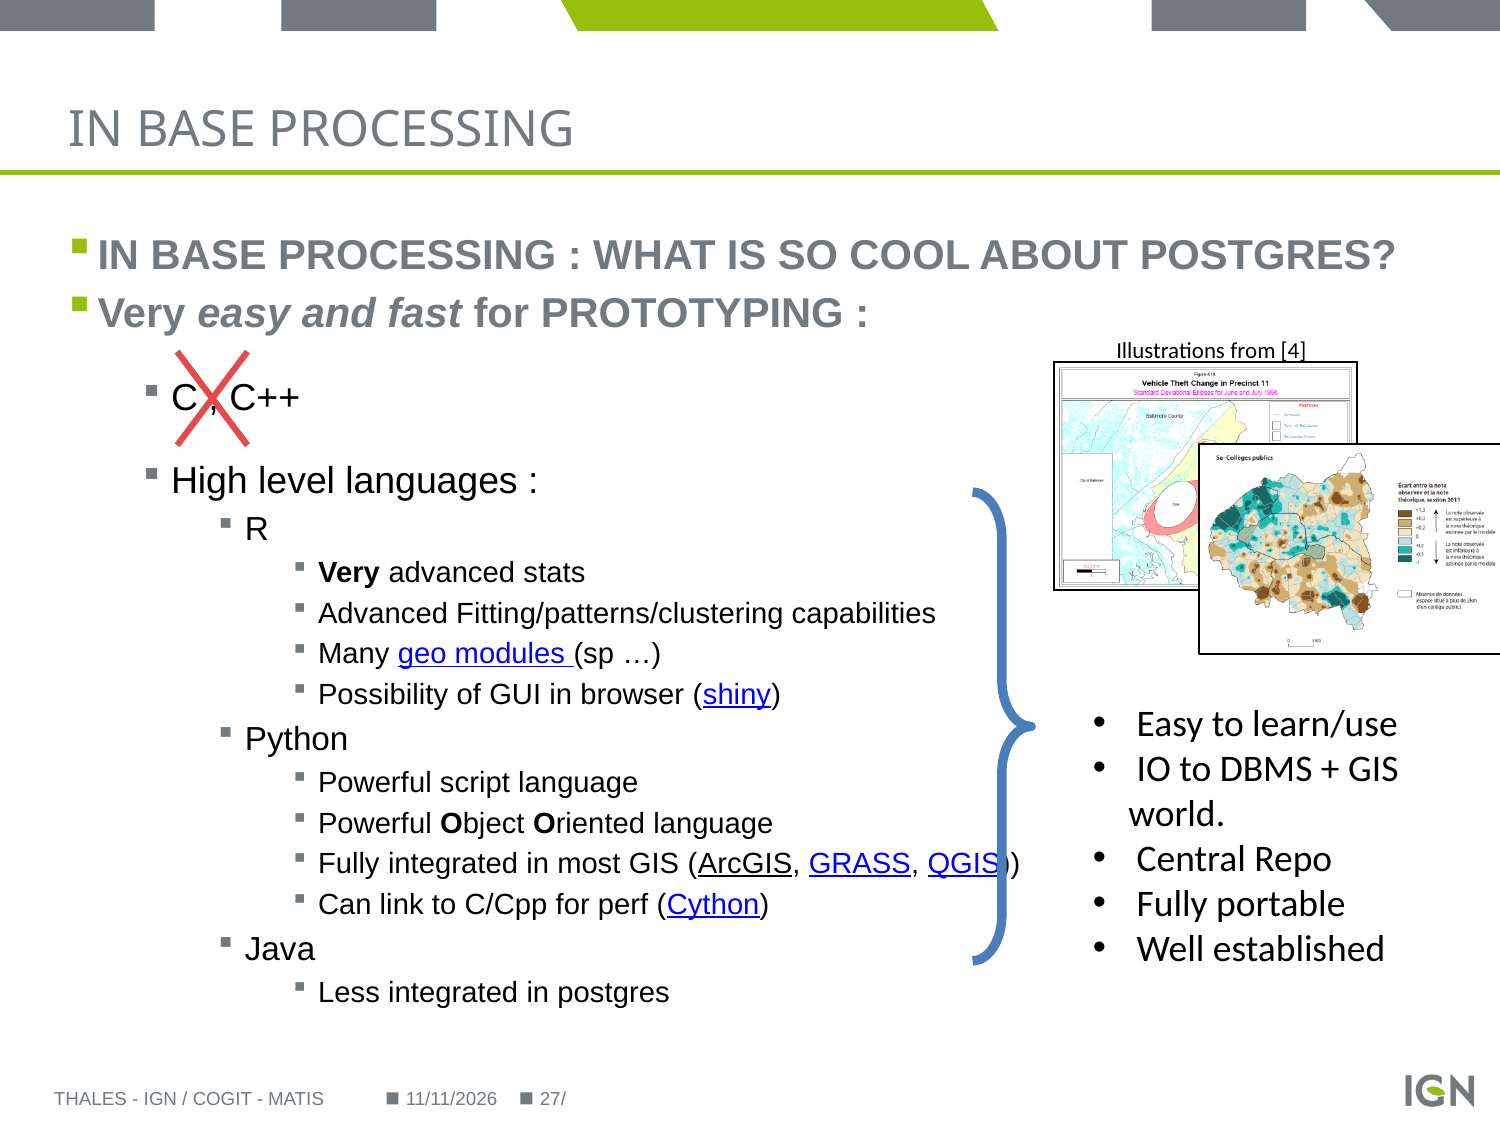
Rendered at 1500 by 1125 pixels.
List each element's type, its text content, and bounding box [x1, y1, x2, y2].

picture [1054, 363, 1500, 654]
list In Base processing : what is so cool about postgres? Very easy and fast for prototyping : C , C++ High level languages : R Very advanced stats Advanced Fitting/patterns/clustering capabilities Many geo modules (sp …) Possibility of GUI in browser (shiny) Python Powerful script language Powerful Object Oriented language Fully integrated in most GIS (ArcGIS, GRASS, QGIS)) Can link to C/Cpp for perf (Cython) Java Less integrated in postgres [53, 219, 1425, 1114]
footer Thales - IGN / COGIT - MATIS [39, 1067, 387, 1125]
text_box Easy to learn/use IO to DBMS + GIS world. Central Repo Fully portable Well established [1078, 691, 1453, 977]
title In base processing [53, 80, 1425, 173]
picture [1425, 1074, 1475, 1109]
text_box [176, 351, 248, 446]
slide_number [390, 1067, 524, 1125]
text_box [972, 491, 1032, 962]
text_box Illustrations from [4] [1101, 328, 1348, 361]
slide_number 27/ [524, 1067, 875, 1125]
